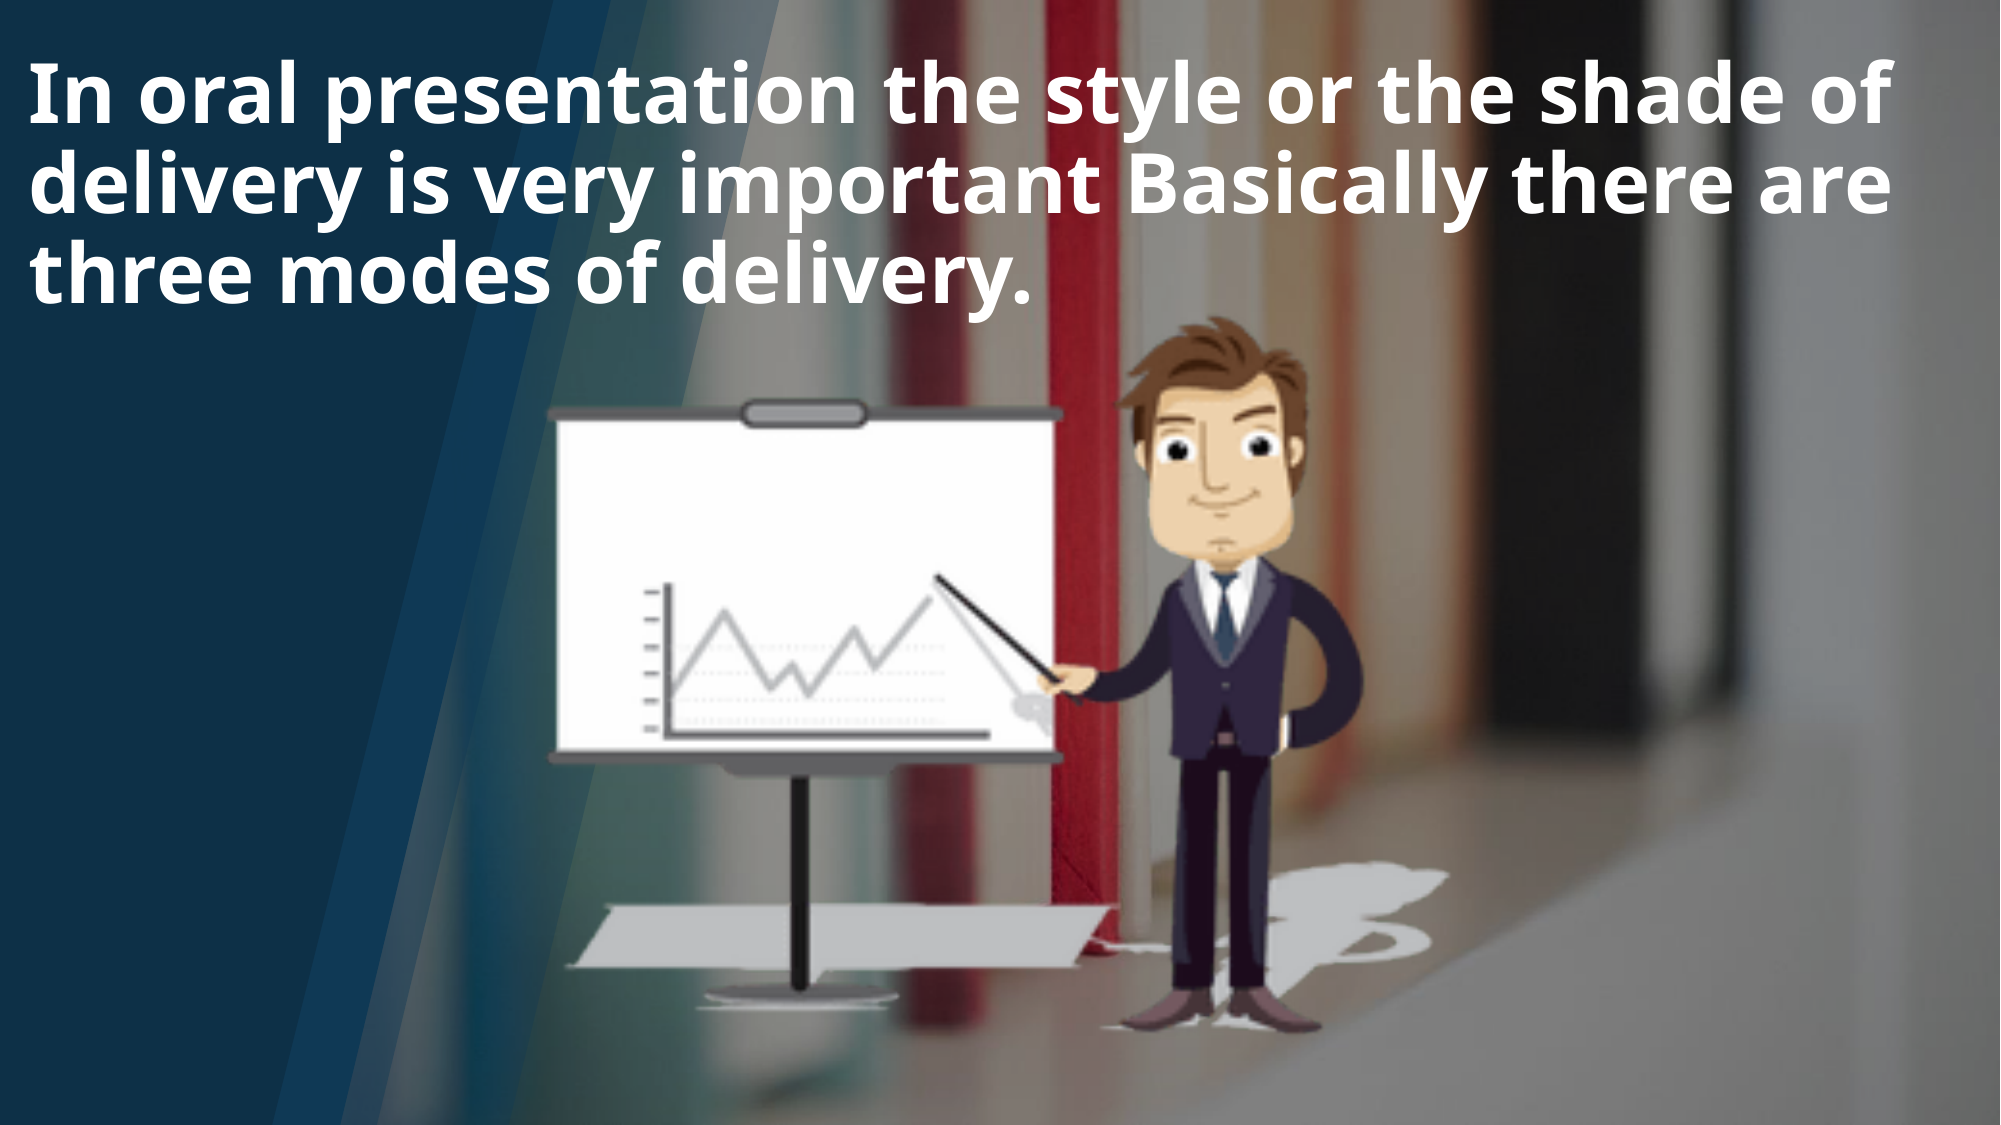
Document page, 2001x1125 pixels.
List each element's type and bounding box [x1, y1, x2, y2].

picture [507, 0, 2000, 1125]
text_box [0, 0, 780, 1125]
